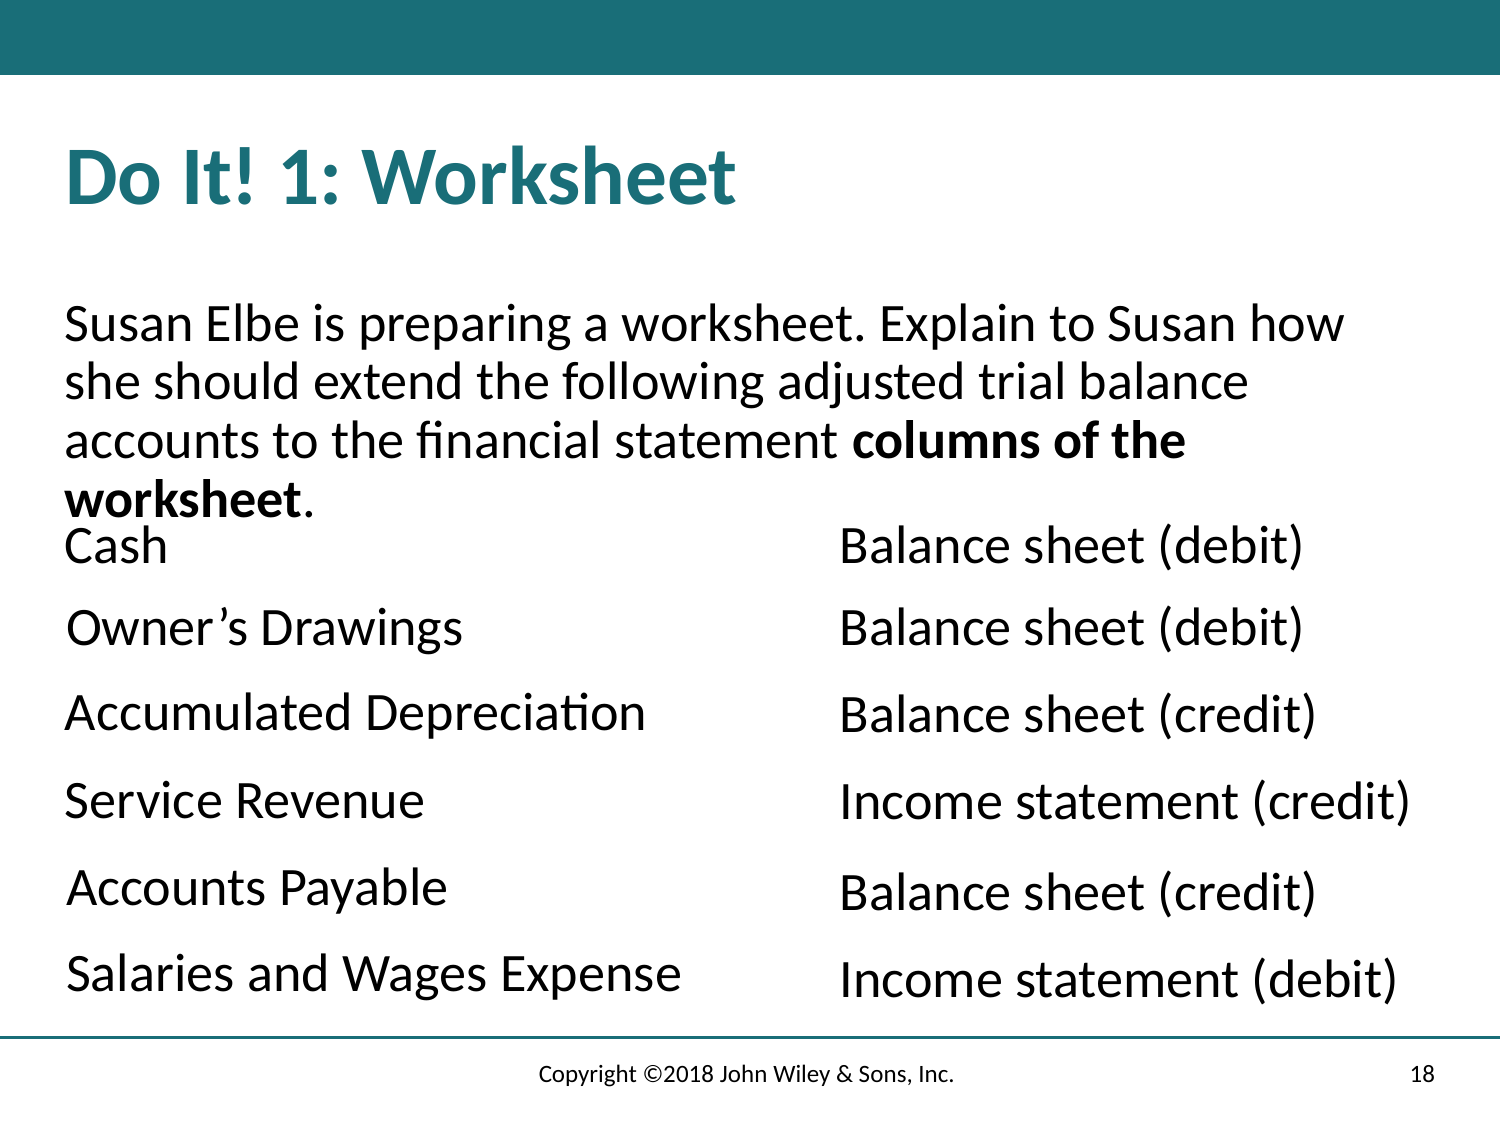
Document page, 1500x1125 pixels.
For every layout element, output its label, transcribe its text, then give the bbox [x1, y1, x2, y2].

slide_number 18 [1059, 1042, 1450, 1103]
list Service Revenue [50, 764, 463, 827]
title Do It! 1: Worksheet [50, 125, 1450, 251]
list Balance sheet (debit) [825, 591, 1325, 657]
list Balance sheet (debit) [825, 509, 1338, 577]
list Balance sheet (credit) [825, 678, 1350, 740]
list Accumulated Depreciation [50, 676, 688, 740]
footer Copyright ©2018 John Wiley & Sons, Inc. [496, 1042, 1004, 1103]
list Accounts Payable [51, 851, 475, 923]
list Income statement (credit) [825, 765, 1438, 829]
list Owner’s Drawings [51, 591, 538, 657]
list Balance sheet (credit) [825, 856, 1375, 922]
list Susan Elbe is preparing a worksheet. Explain to Susan how she should extend the following adjusted trial balance accounts to the financial statement columns of the worksheet. [50, 287, 1450, 467]
list Salaries and Wages Expense [51, 937, 713, 1010]
list Income statement (debit) [825, 943, 1428, 1010]
list Cash [50, 509, 188, 578]
